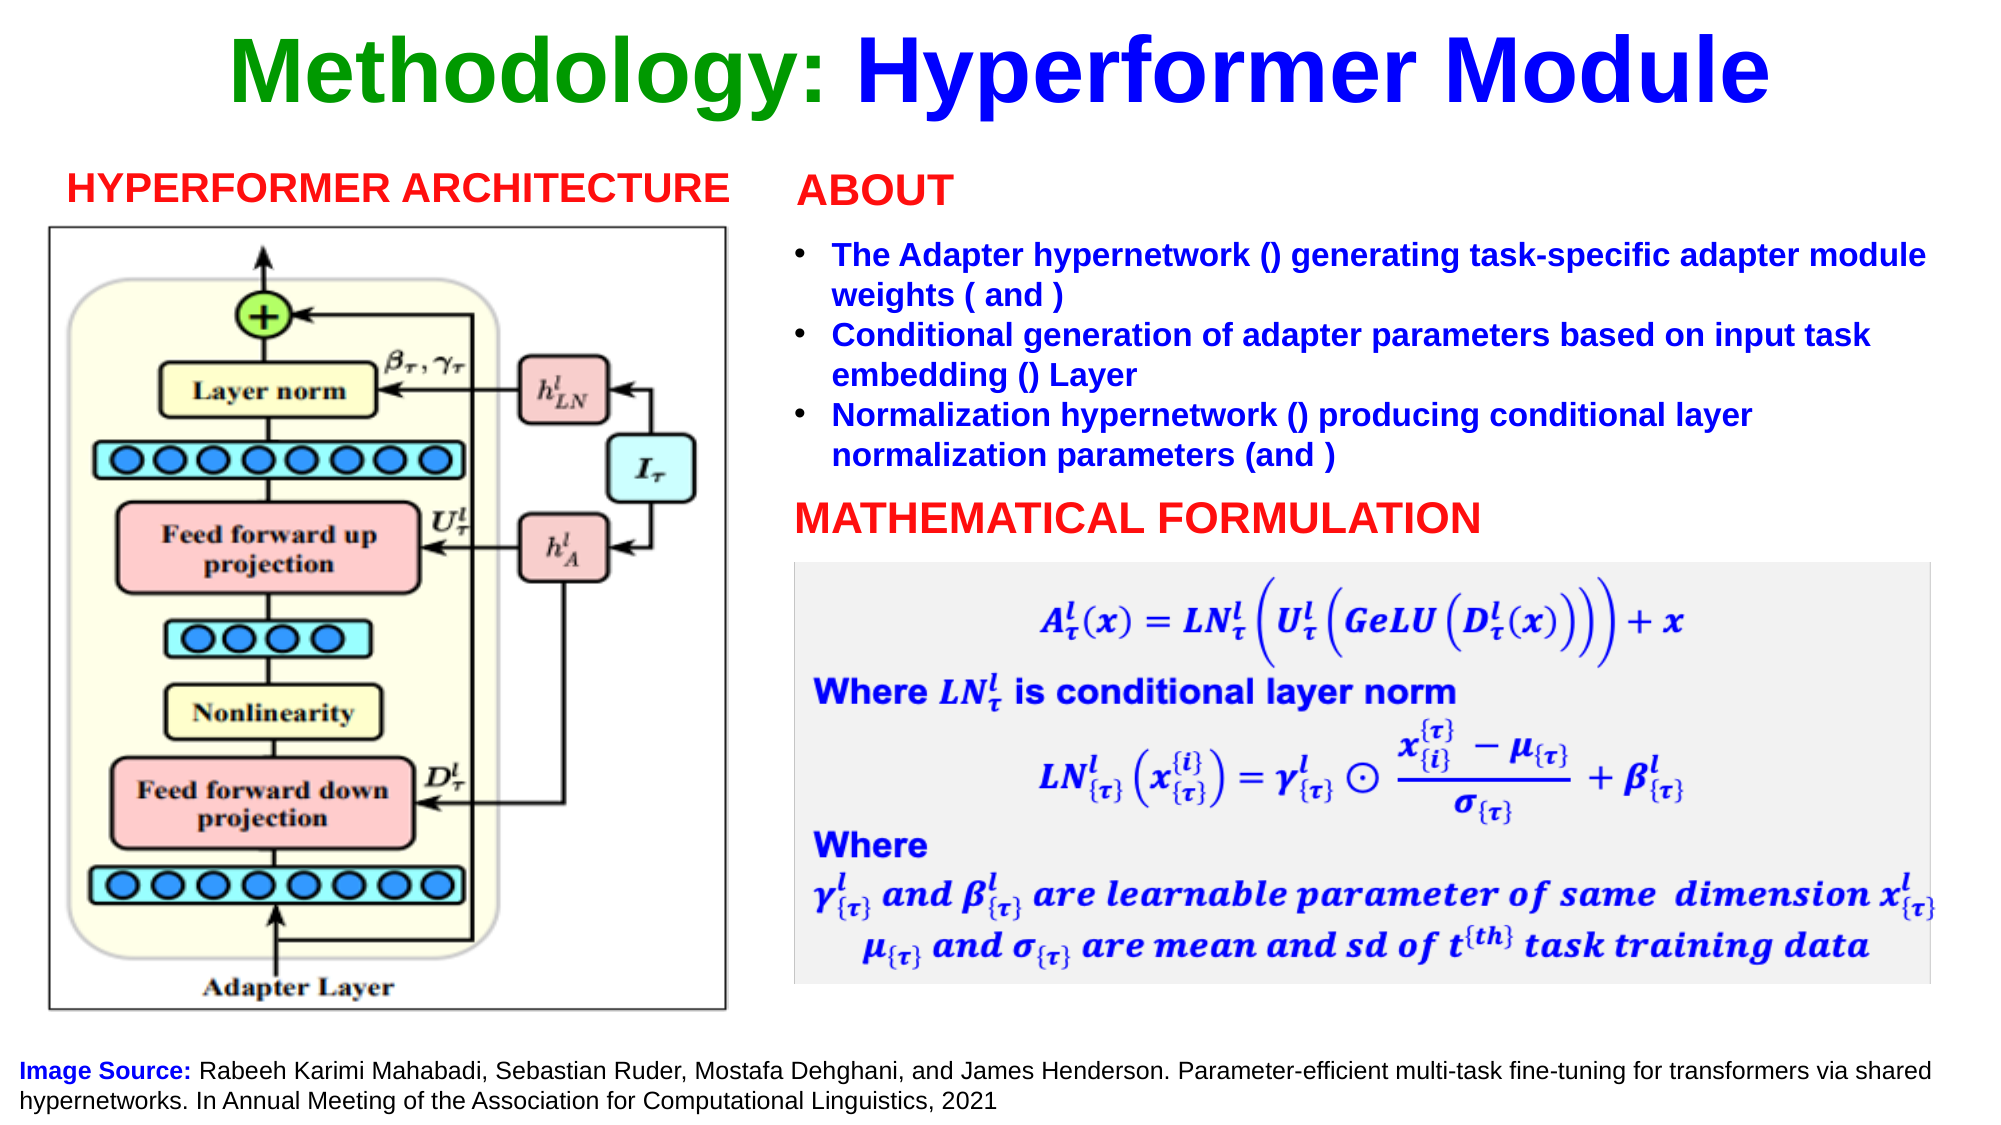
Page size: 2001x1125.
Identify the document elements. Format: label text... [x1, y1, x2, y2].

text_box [46, 150, 1954, 1013]
text_box Image Source: Rabeeh Karimi Mahabadi, Sebastian Ruder, Mostafa Dehghani, and James Henderson. Parameter-efficient multi-task fine-tuning for transformers via shared hypernetworks. In Annual Meeting of the Association for Computational Linguistics, 2021 [0, 1044, 2000, 1125]
title Methodology: Hyperformer Module [0, 0, 2000, 130]
